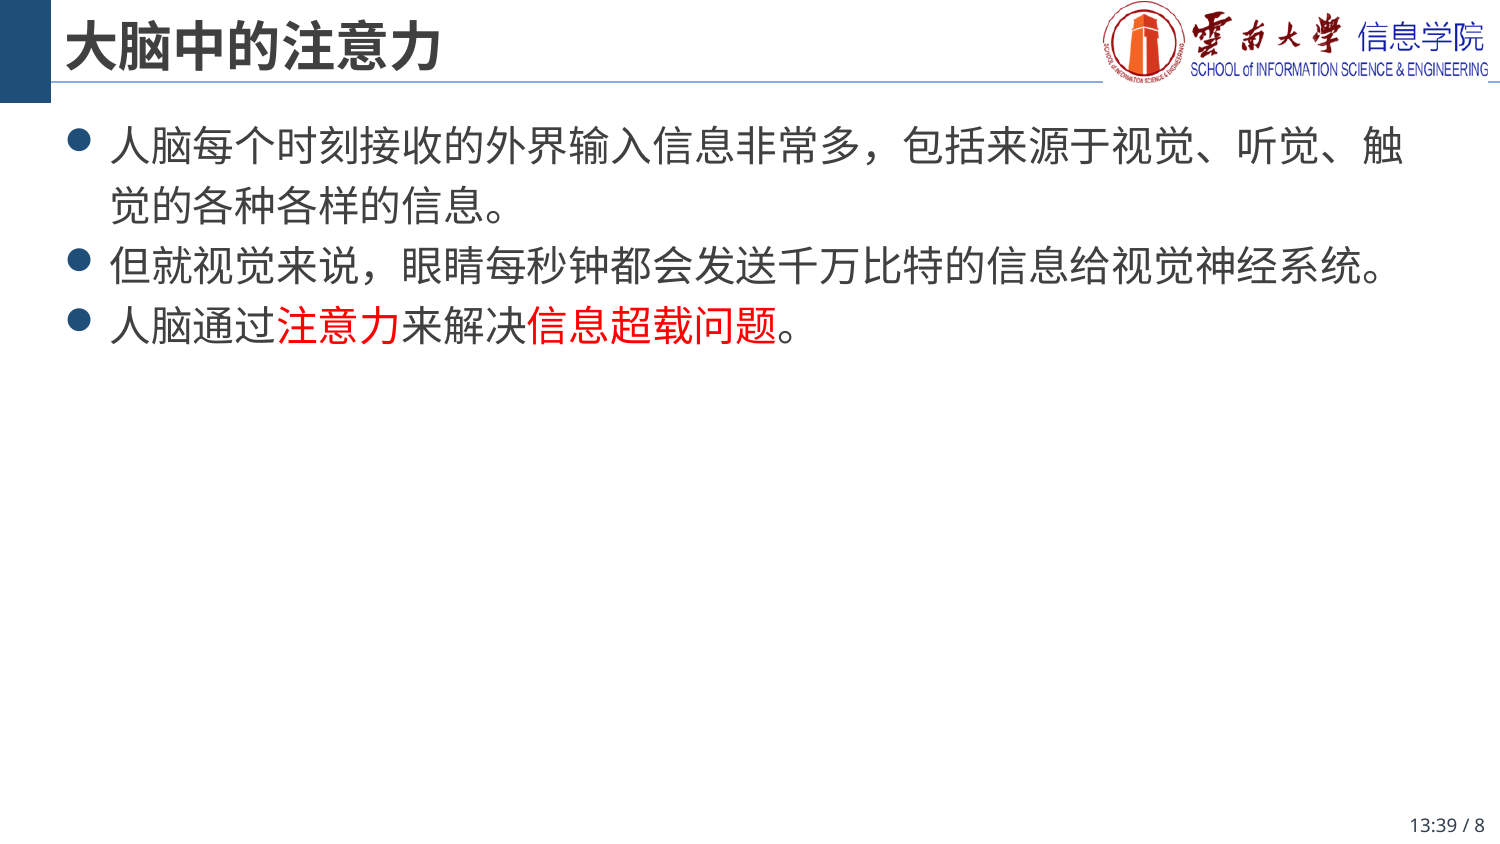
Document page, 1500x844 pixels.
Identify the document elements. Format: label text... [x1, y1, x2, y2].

picture [1103, 1, 1488, 83]
list 人脑每个时刻接收的外界输入信息非常多，包括来源于视觉、听觉、触觉的各种各样的信息。 但就视觉来说，眼睛每秒钟都会发送千万比特的信息给视觉神经系统。 人脑通过注意力来解决信息超载问题。 [49, 102, 1448, 779]
title 大脑中的注意力 [49, 10, 886, 85]
